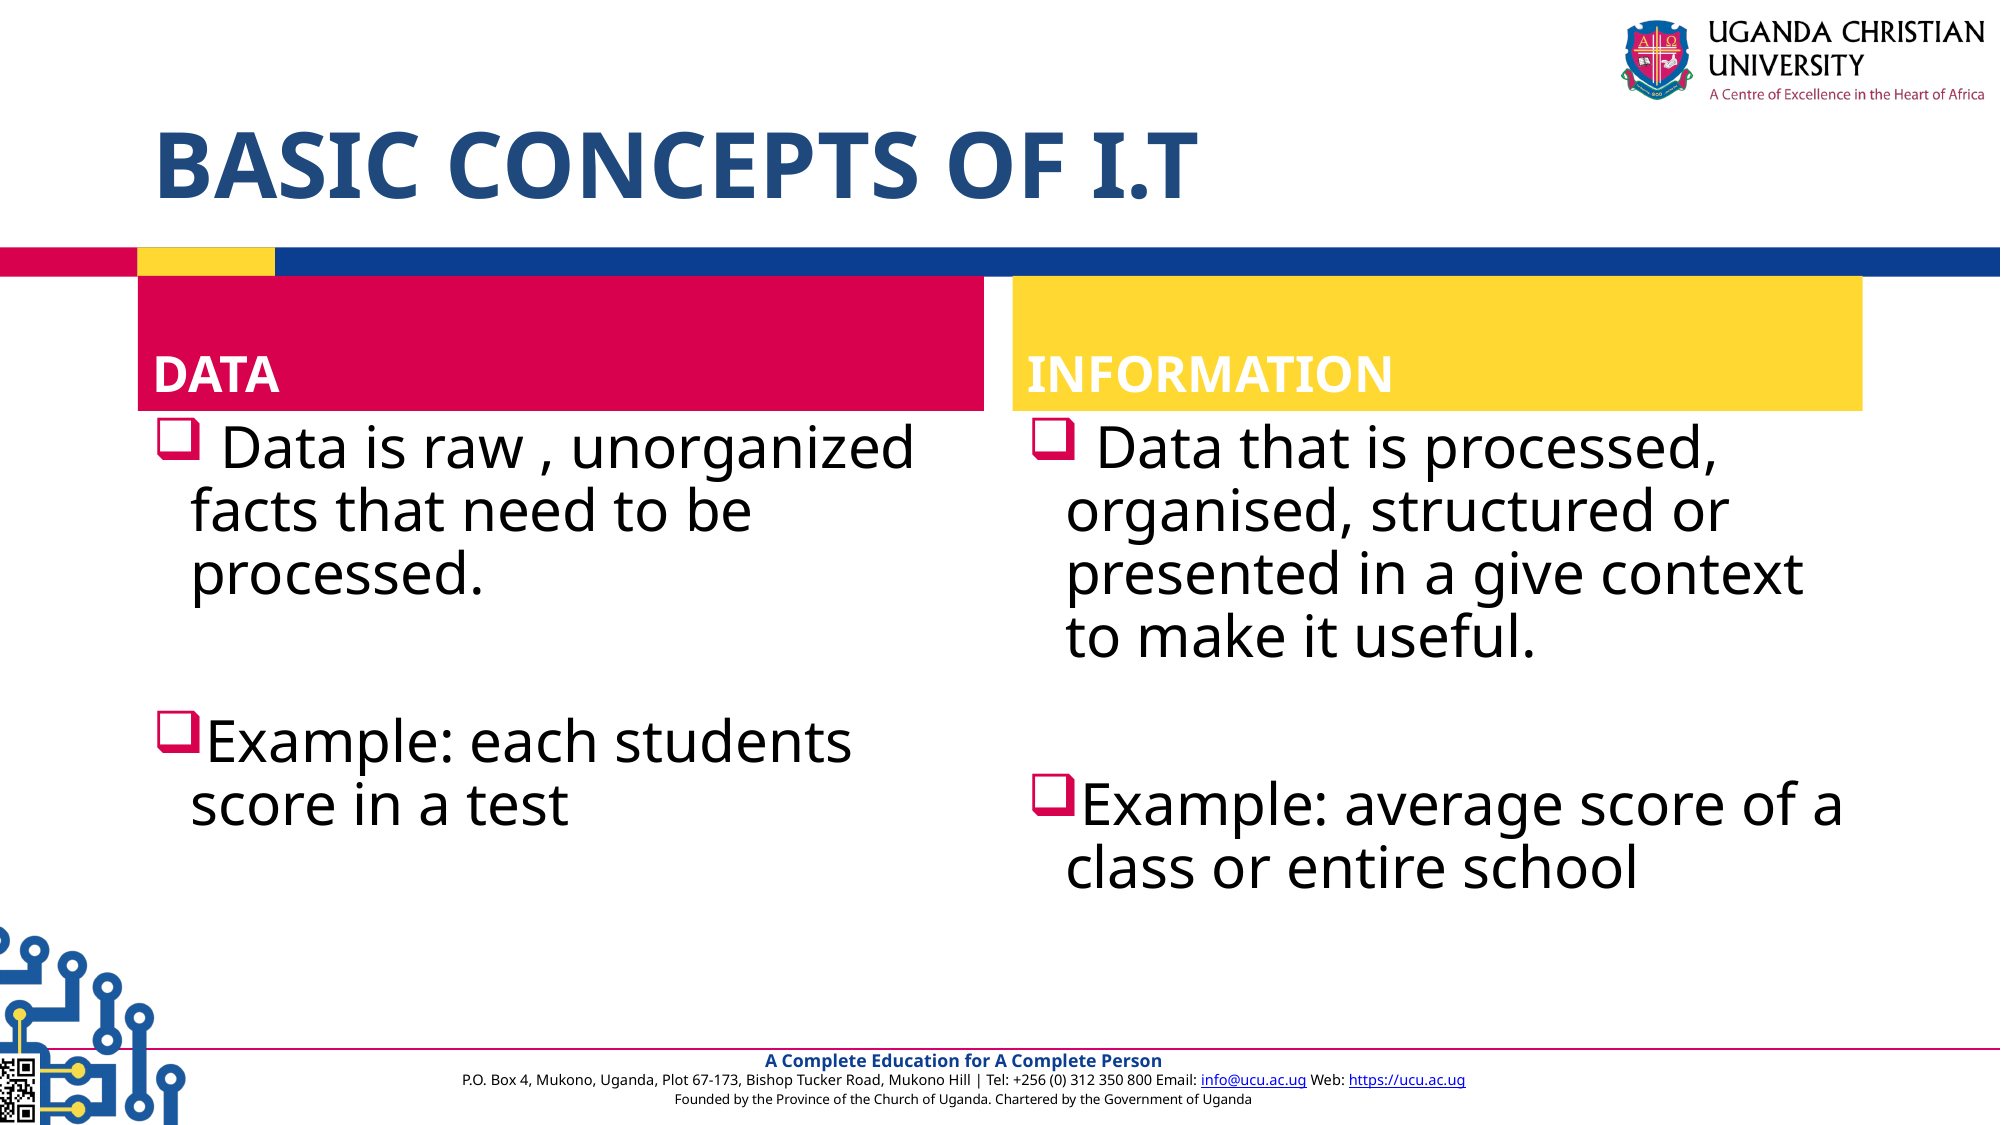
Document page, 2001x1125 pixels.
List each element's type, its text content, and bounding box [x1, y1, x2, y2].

list DATA [137, 275, 984, 410]
title BASIC CONCEPTS OF I.T [137, 59, 1863, 278]
list Data is raw , unorganized facts that need to be processed. Example: each students score in a test [137, 410, 984, 1016]
picture [0, 887, 191, 1125]
list Data that is processed, organised, structured or presented in a give context to make it useful. Example: average score of a class or entire school [1012, 410, 1863, 1016]
list INFORMATION [1012, 275, 1863, 410]
picture [1603, 0, 2000, 121]
